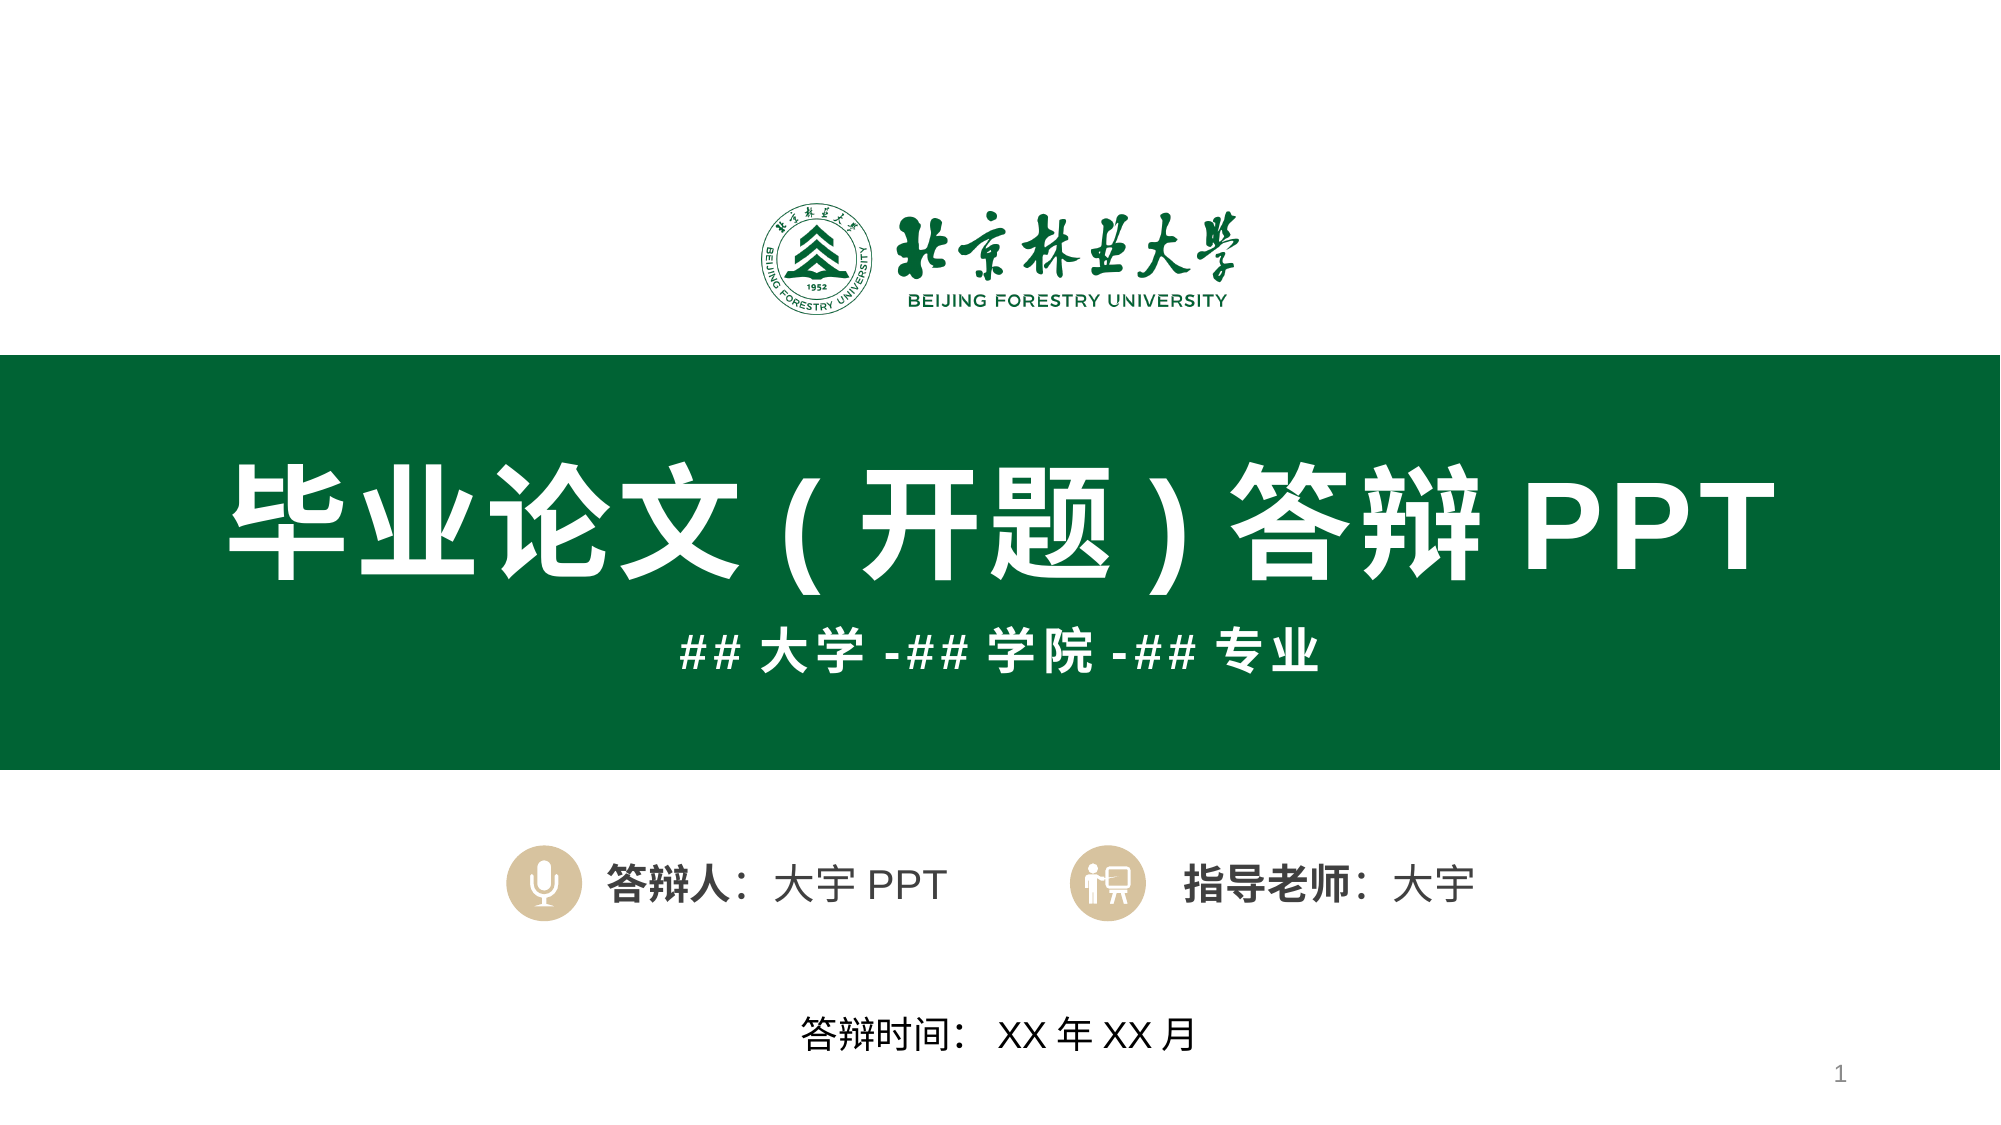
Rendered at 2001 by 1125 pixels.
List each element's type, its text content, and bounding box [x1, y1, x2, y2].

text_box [506, 845, 1494, 922]
text_box 毕业论文(开题)答辩PPT [86, 436, 1914, 602]
picture [761, 203, 1239, 315]
text_box [0, 354, 2000, 771]
slide_number 1 [1412, 1042, 1863, 1103]
text_box ##大学-##学院-##专业 [420, 612, 1579, 688]
text_box 答辩时间：XX年XX月 [569, 1004, 1431, 1064]
